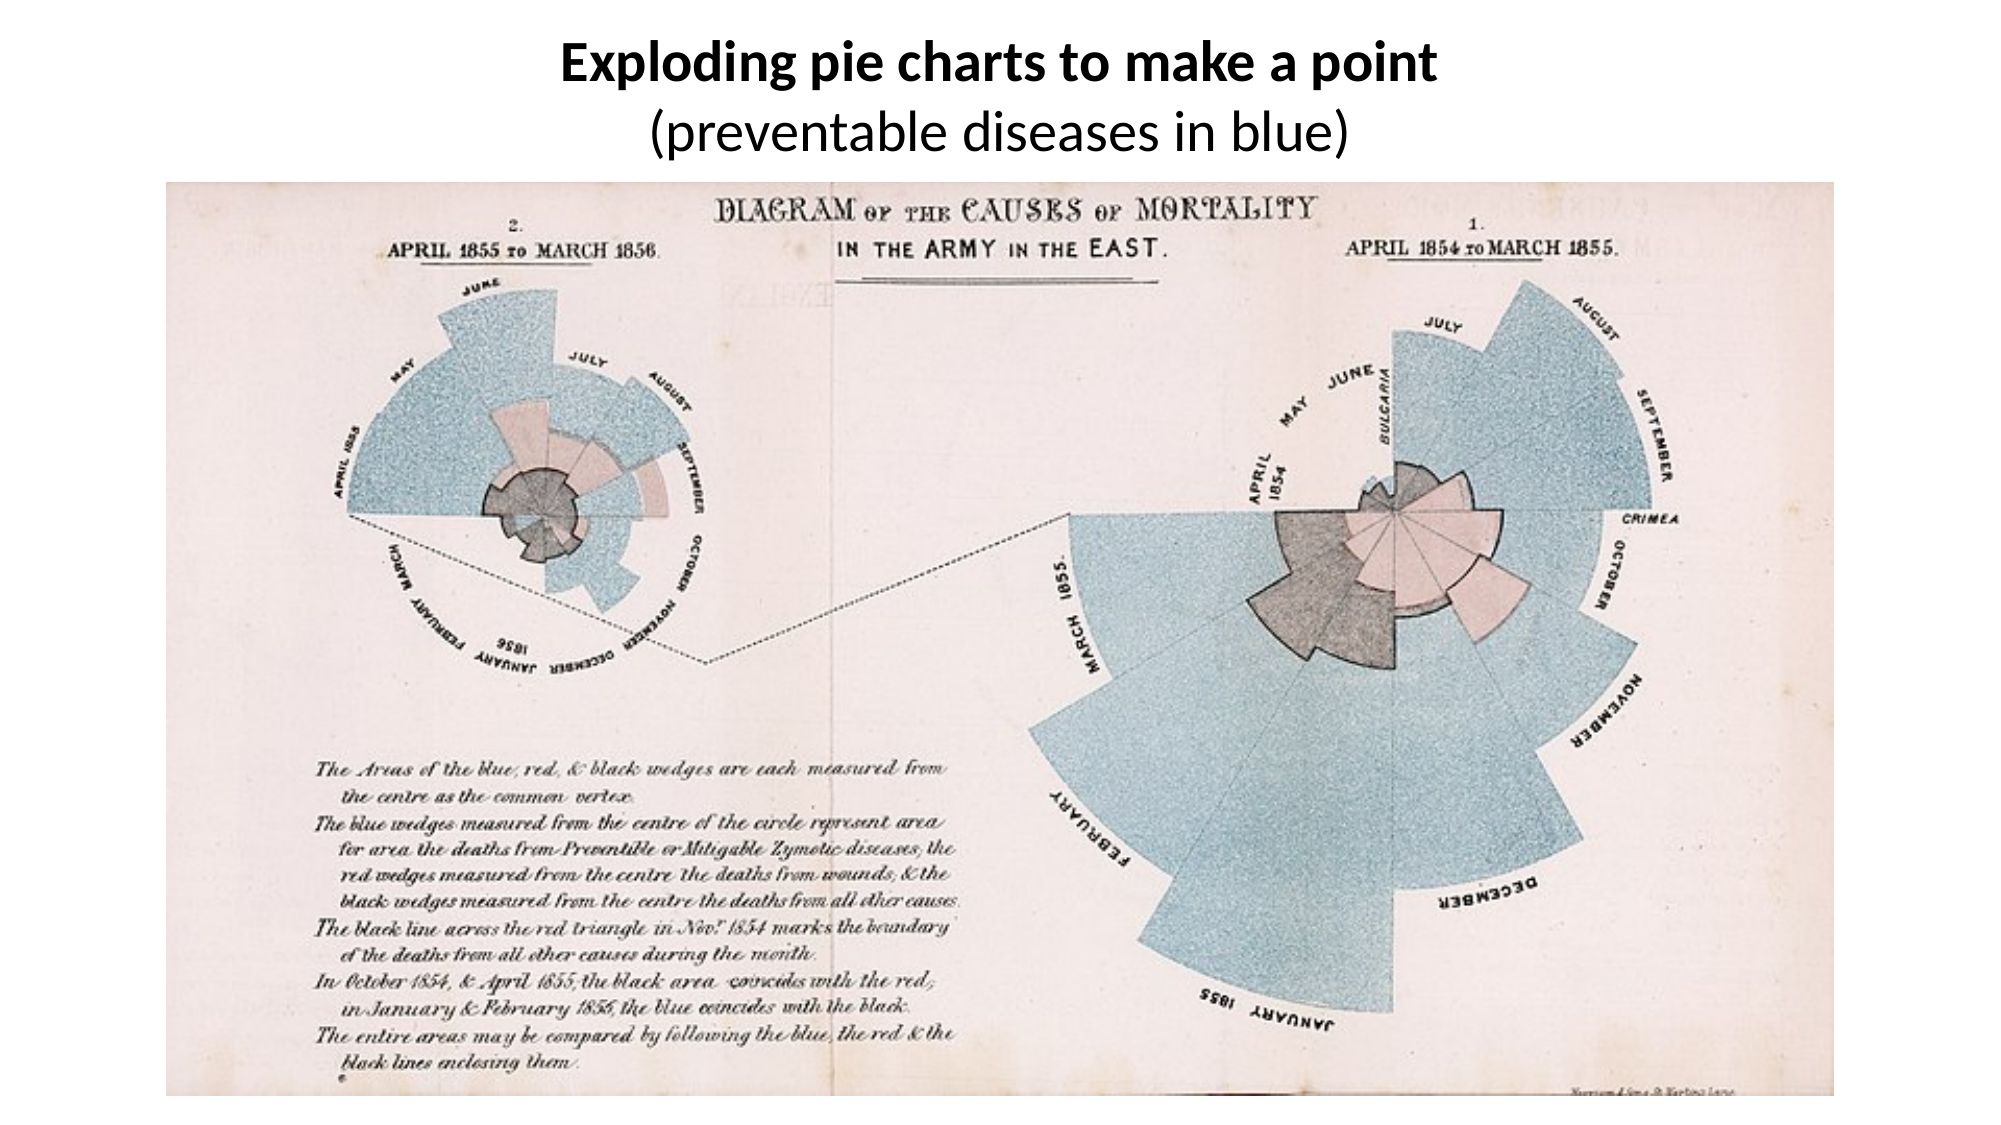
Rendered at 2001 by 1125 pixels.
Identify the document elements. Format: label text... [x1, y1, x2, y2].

text_box Exploding pie charts to make a point (preventable diseases in blue) [545, 15, 1455, 171]
picture [166, 182, 1834, 1096]
